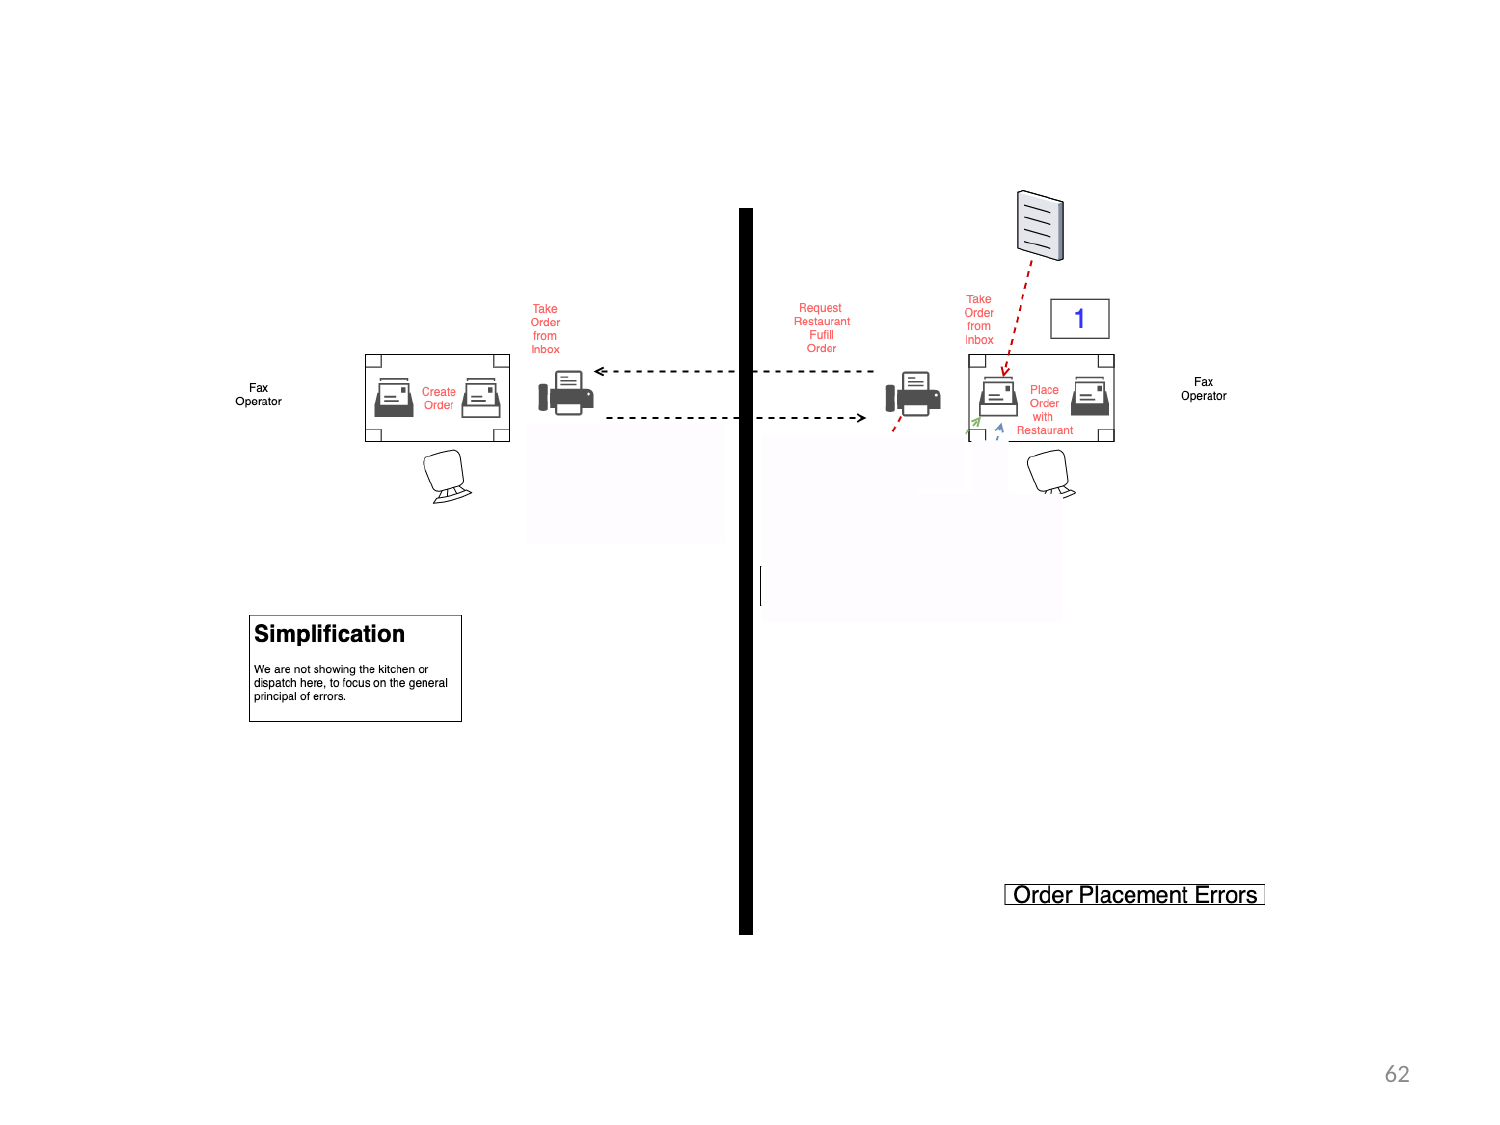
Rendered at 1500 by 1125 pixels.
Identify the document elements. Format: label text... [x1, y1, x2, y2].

slide_number 62 [1074, 1042, 1425, 1103]
picture [235, 189, 1265, 935]
